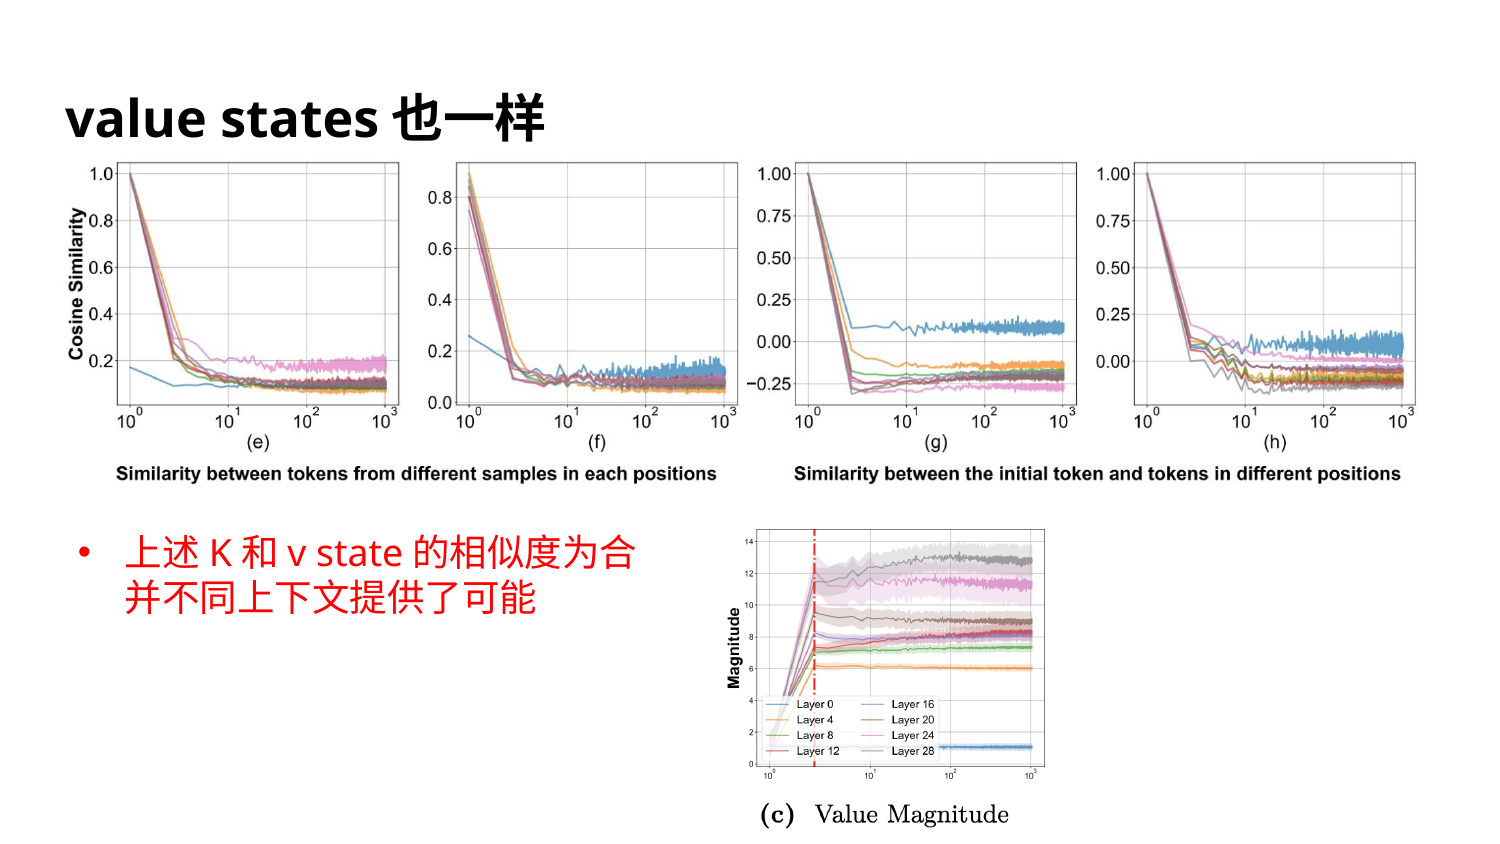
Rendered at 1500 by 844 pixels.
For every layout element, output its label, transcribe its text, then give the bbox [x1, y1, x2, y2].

picture [712, 515, 1061, 844]
title value states也一样 [63, 82, 1415, 157]
picture [62, 159, 1418, 488]
text_box 上述K和v state的相似度为合并不同上下文提供了可能 [63, 521, 663, 627]
